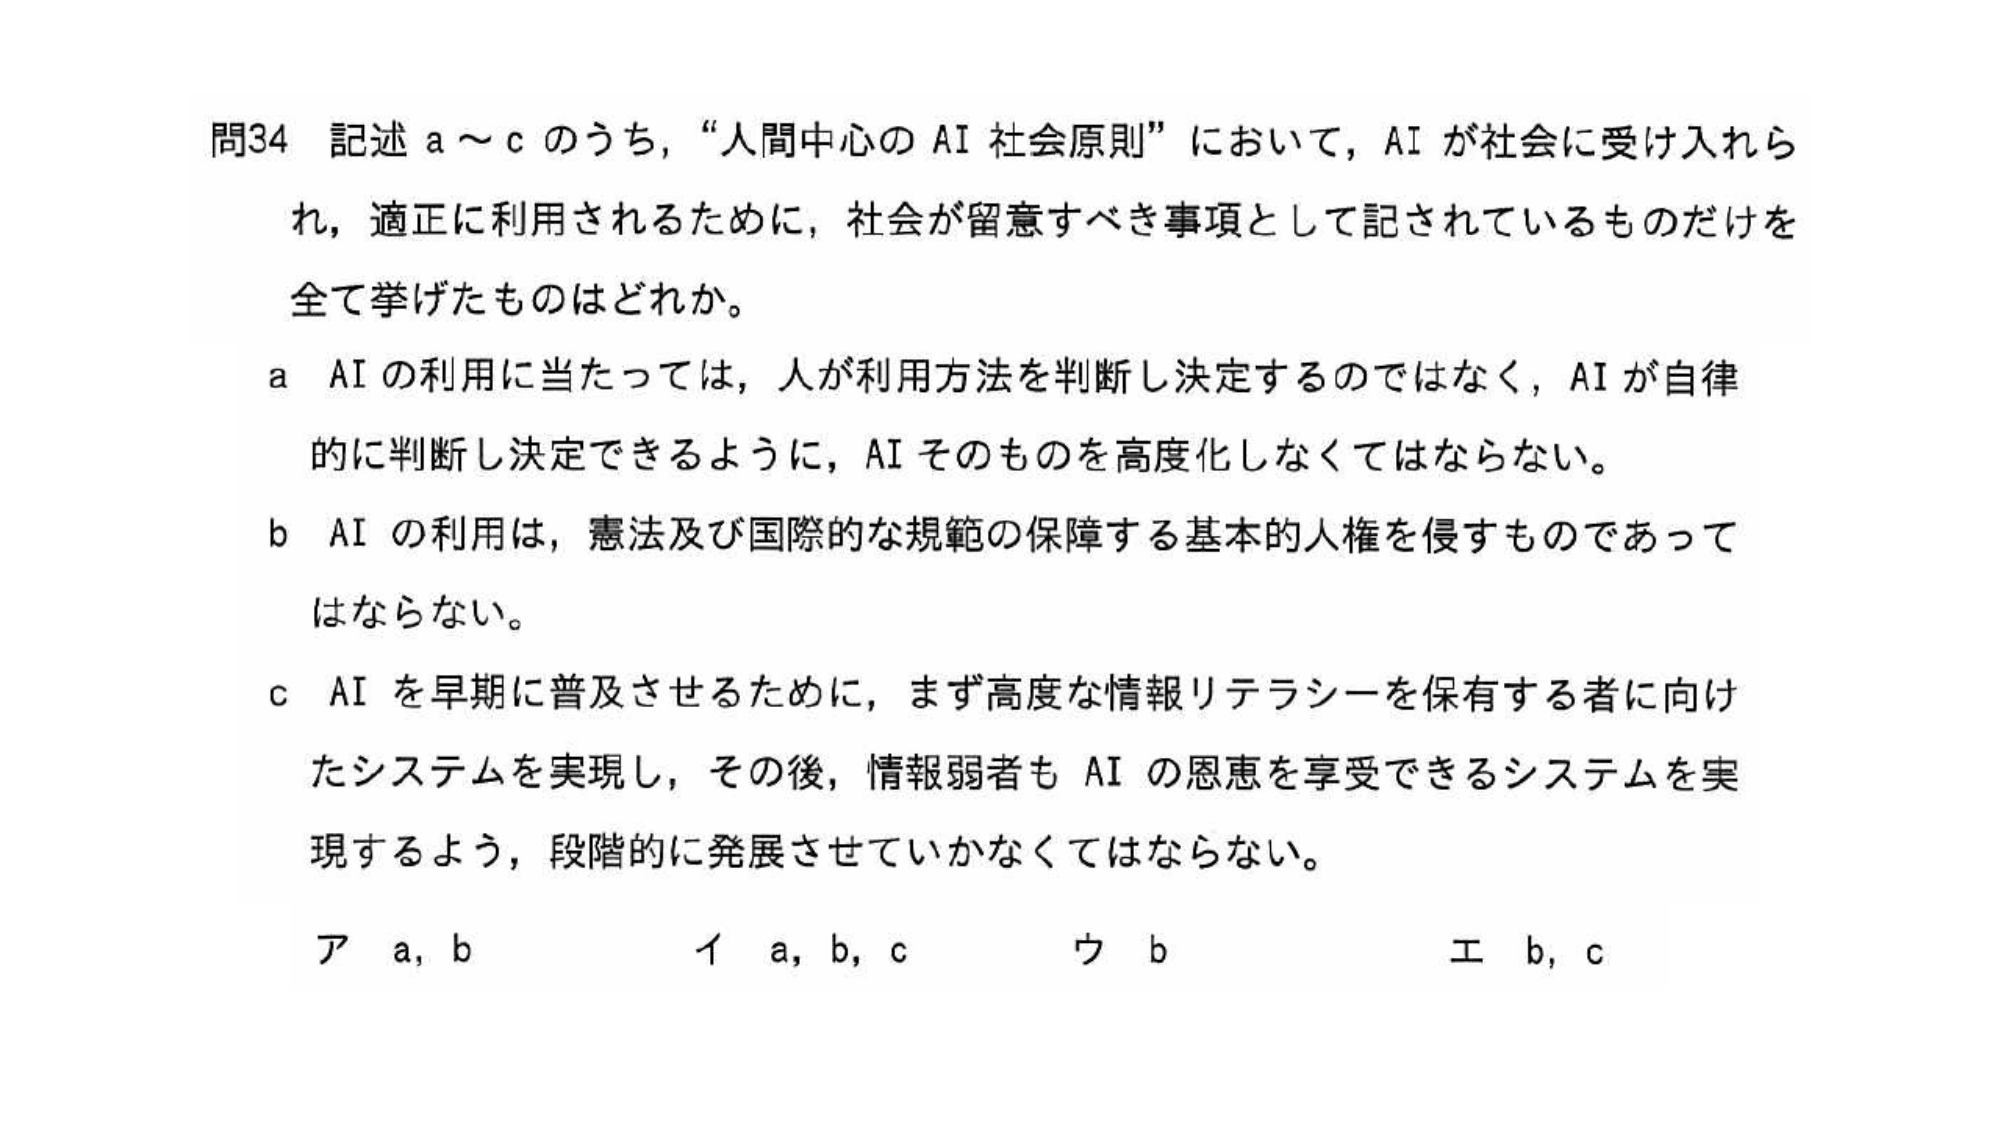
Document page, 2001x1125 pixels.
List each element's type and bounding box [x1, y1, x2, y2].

picture [188, 92, 1812, 990]
